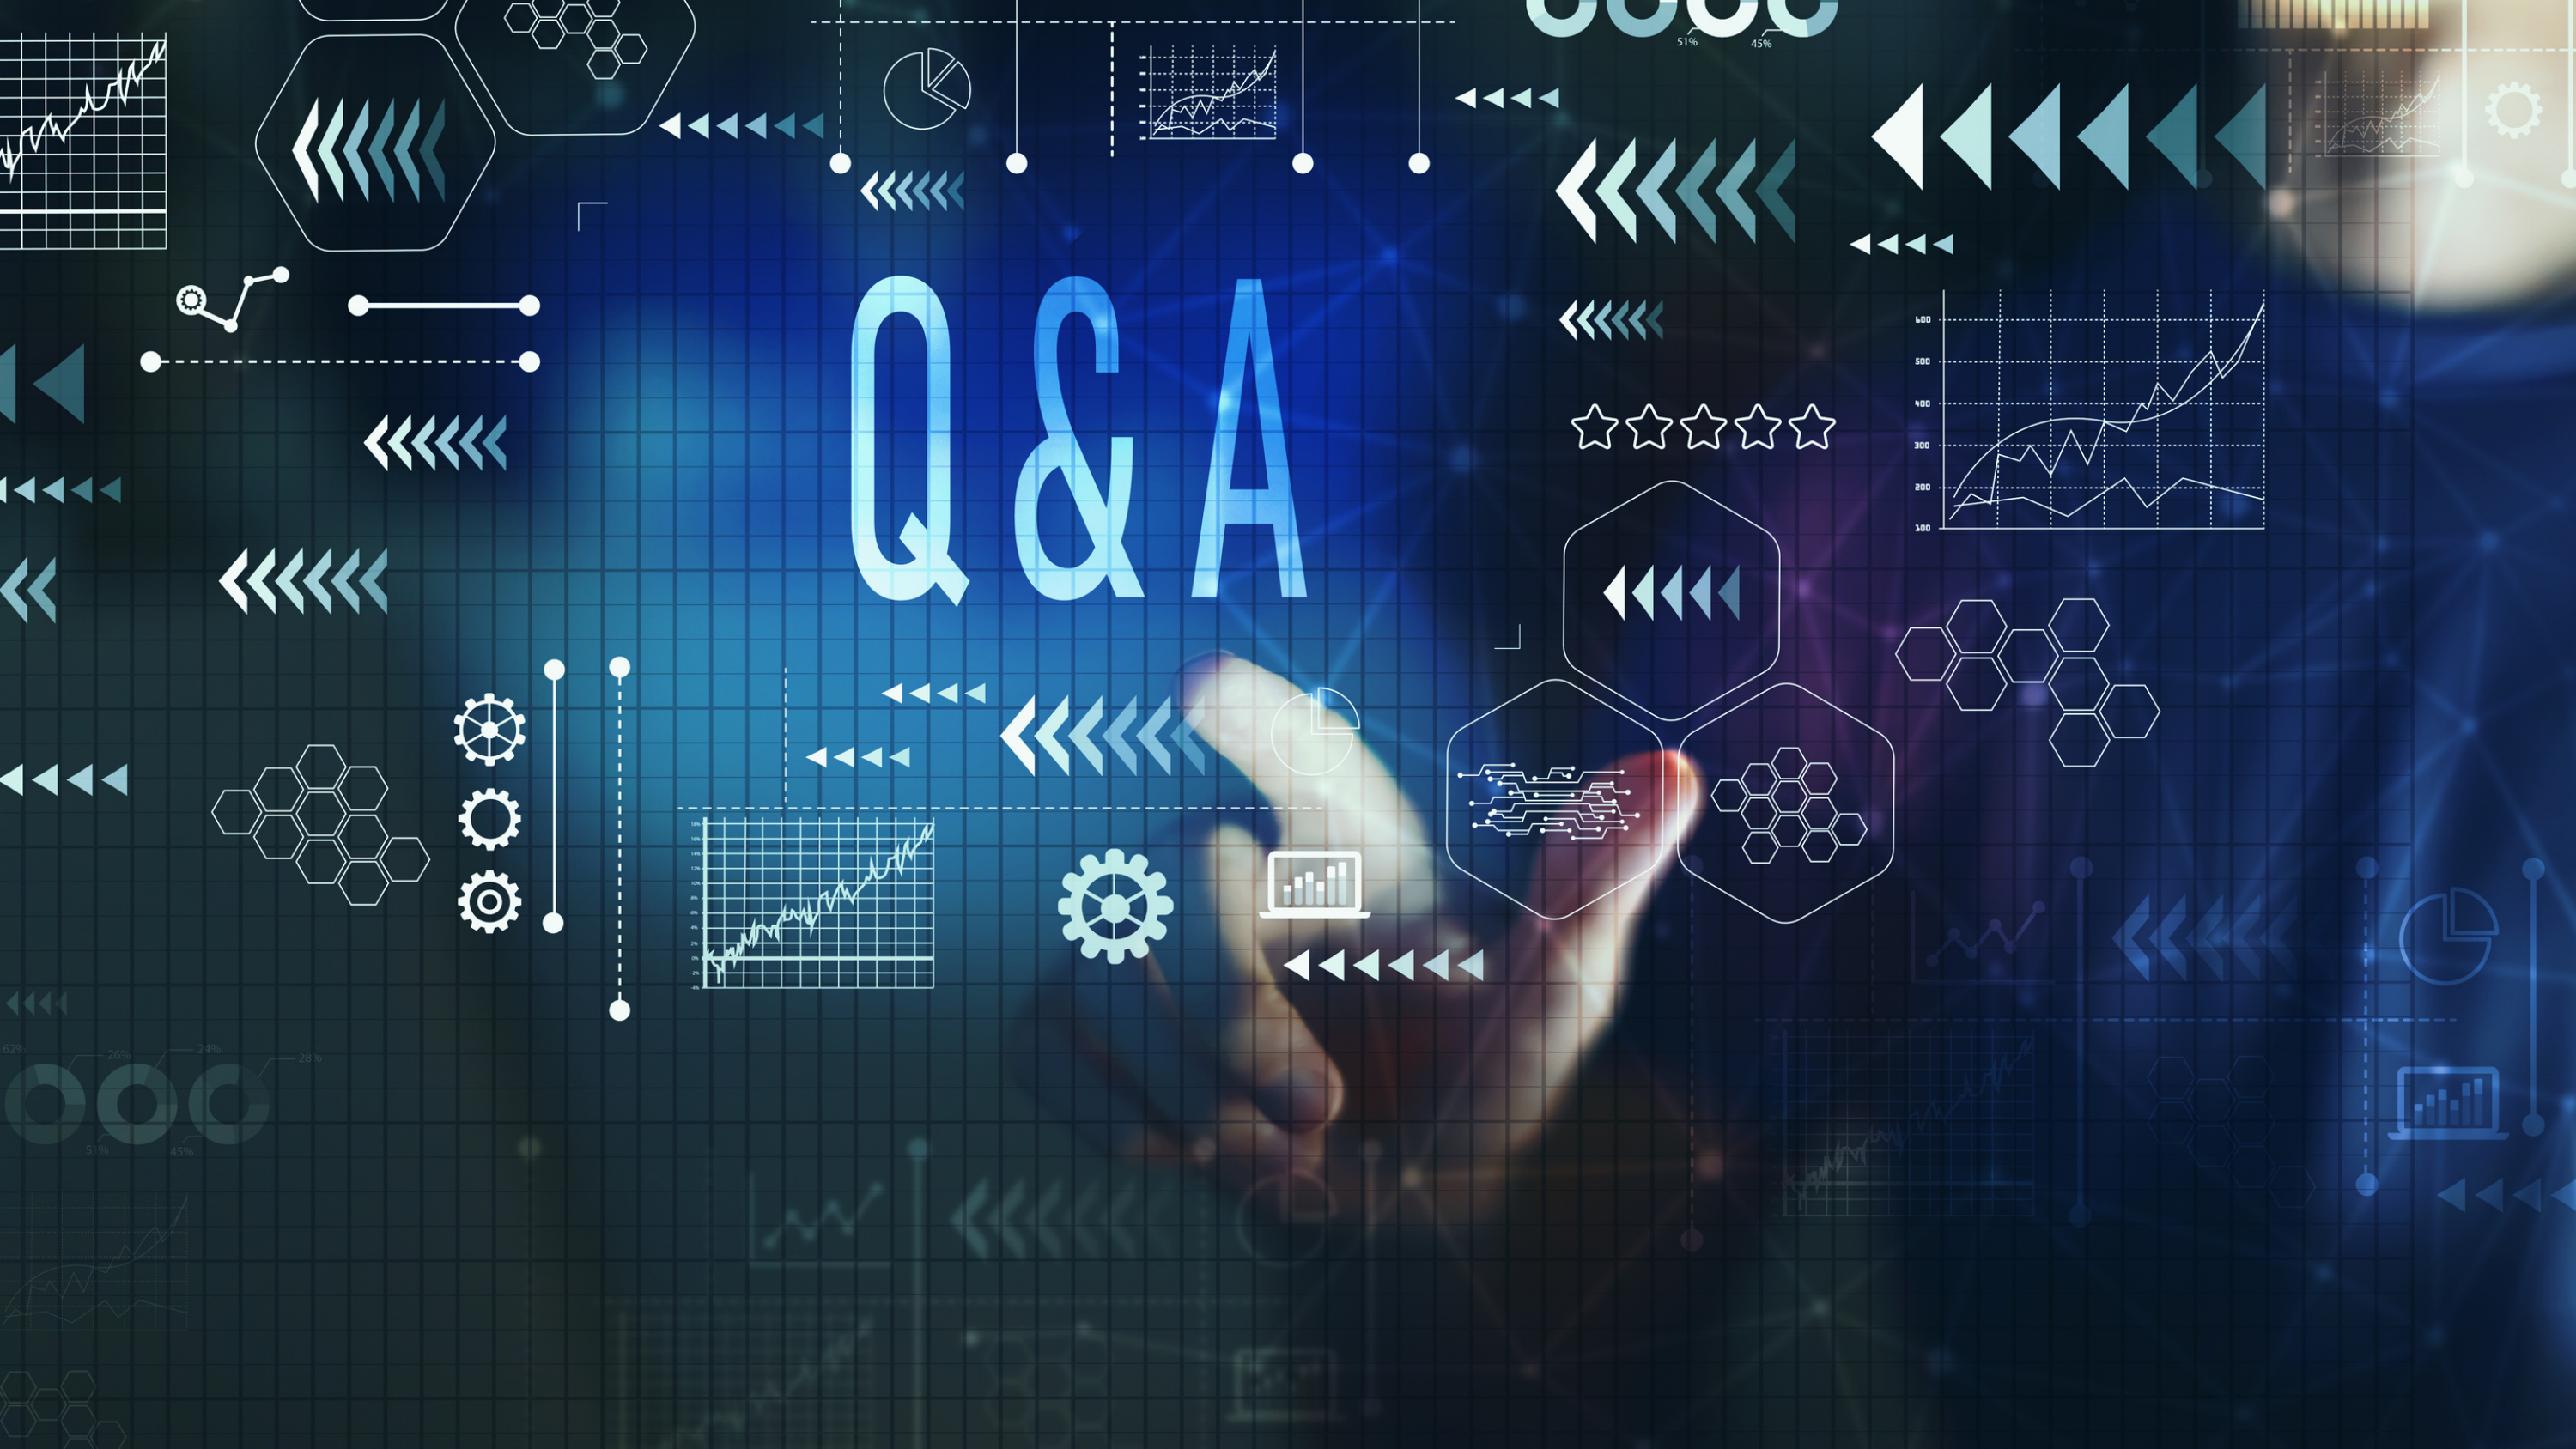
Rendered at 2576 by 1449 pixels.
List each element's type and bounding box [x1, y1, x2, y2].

text_box [0, 0, 2576, 1449]
